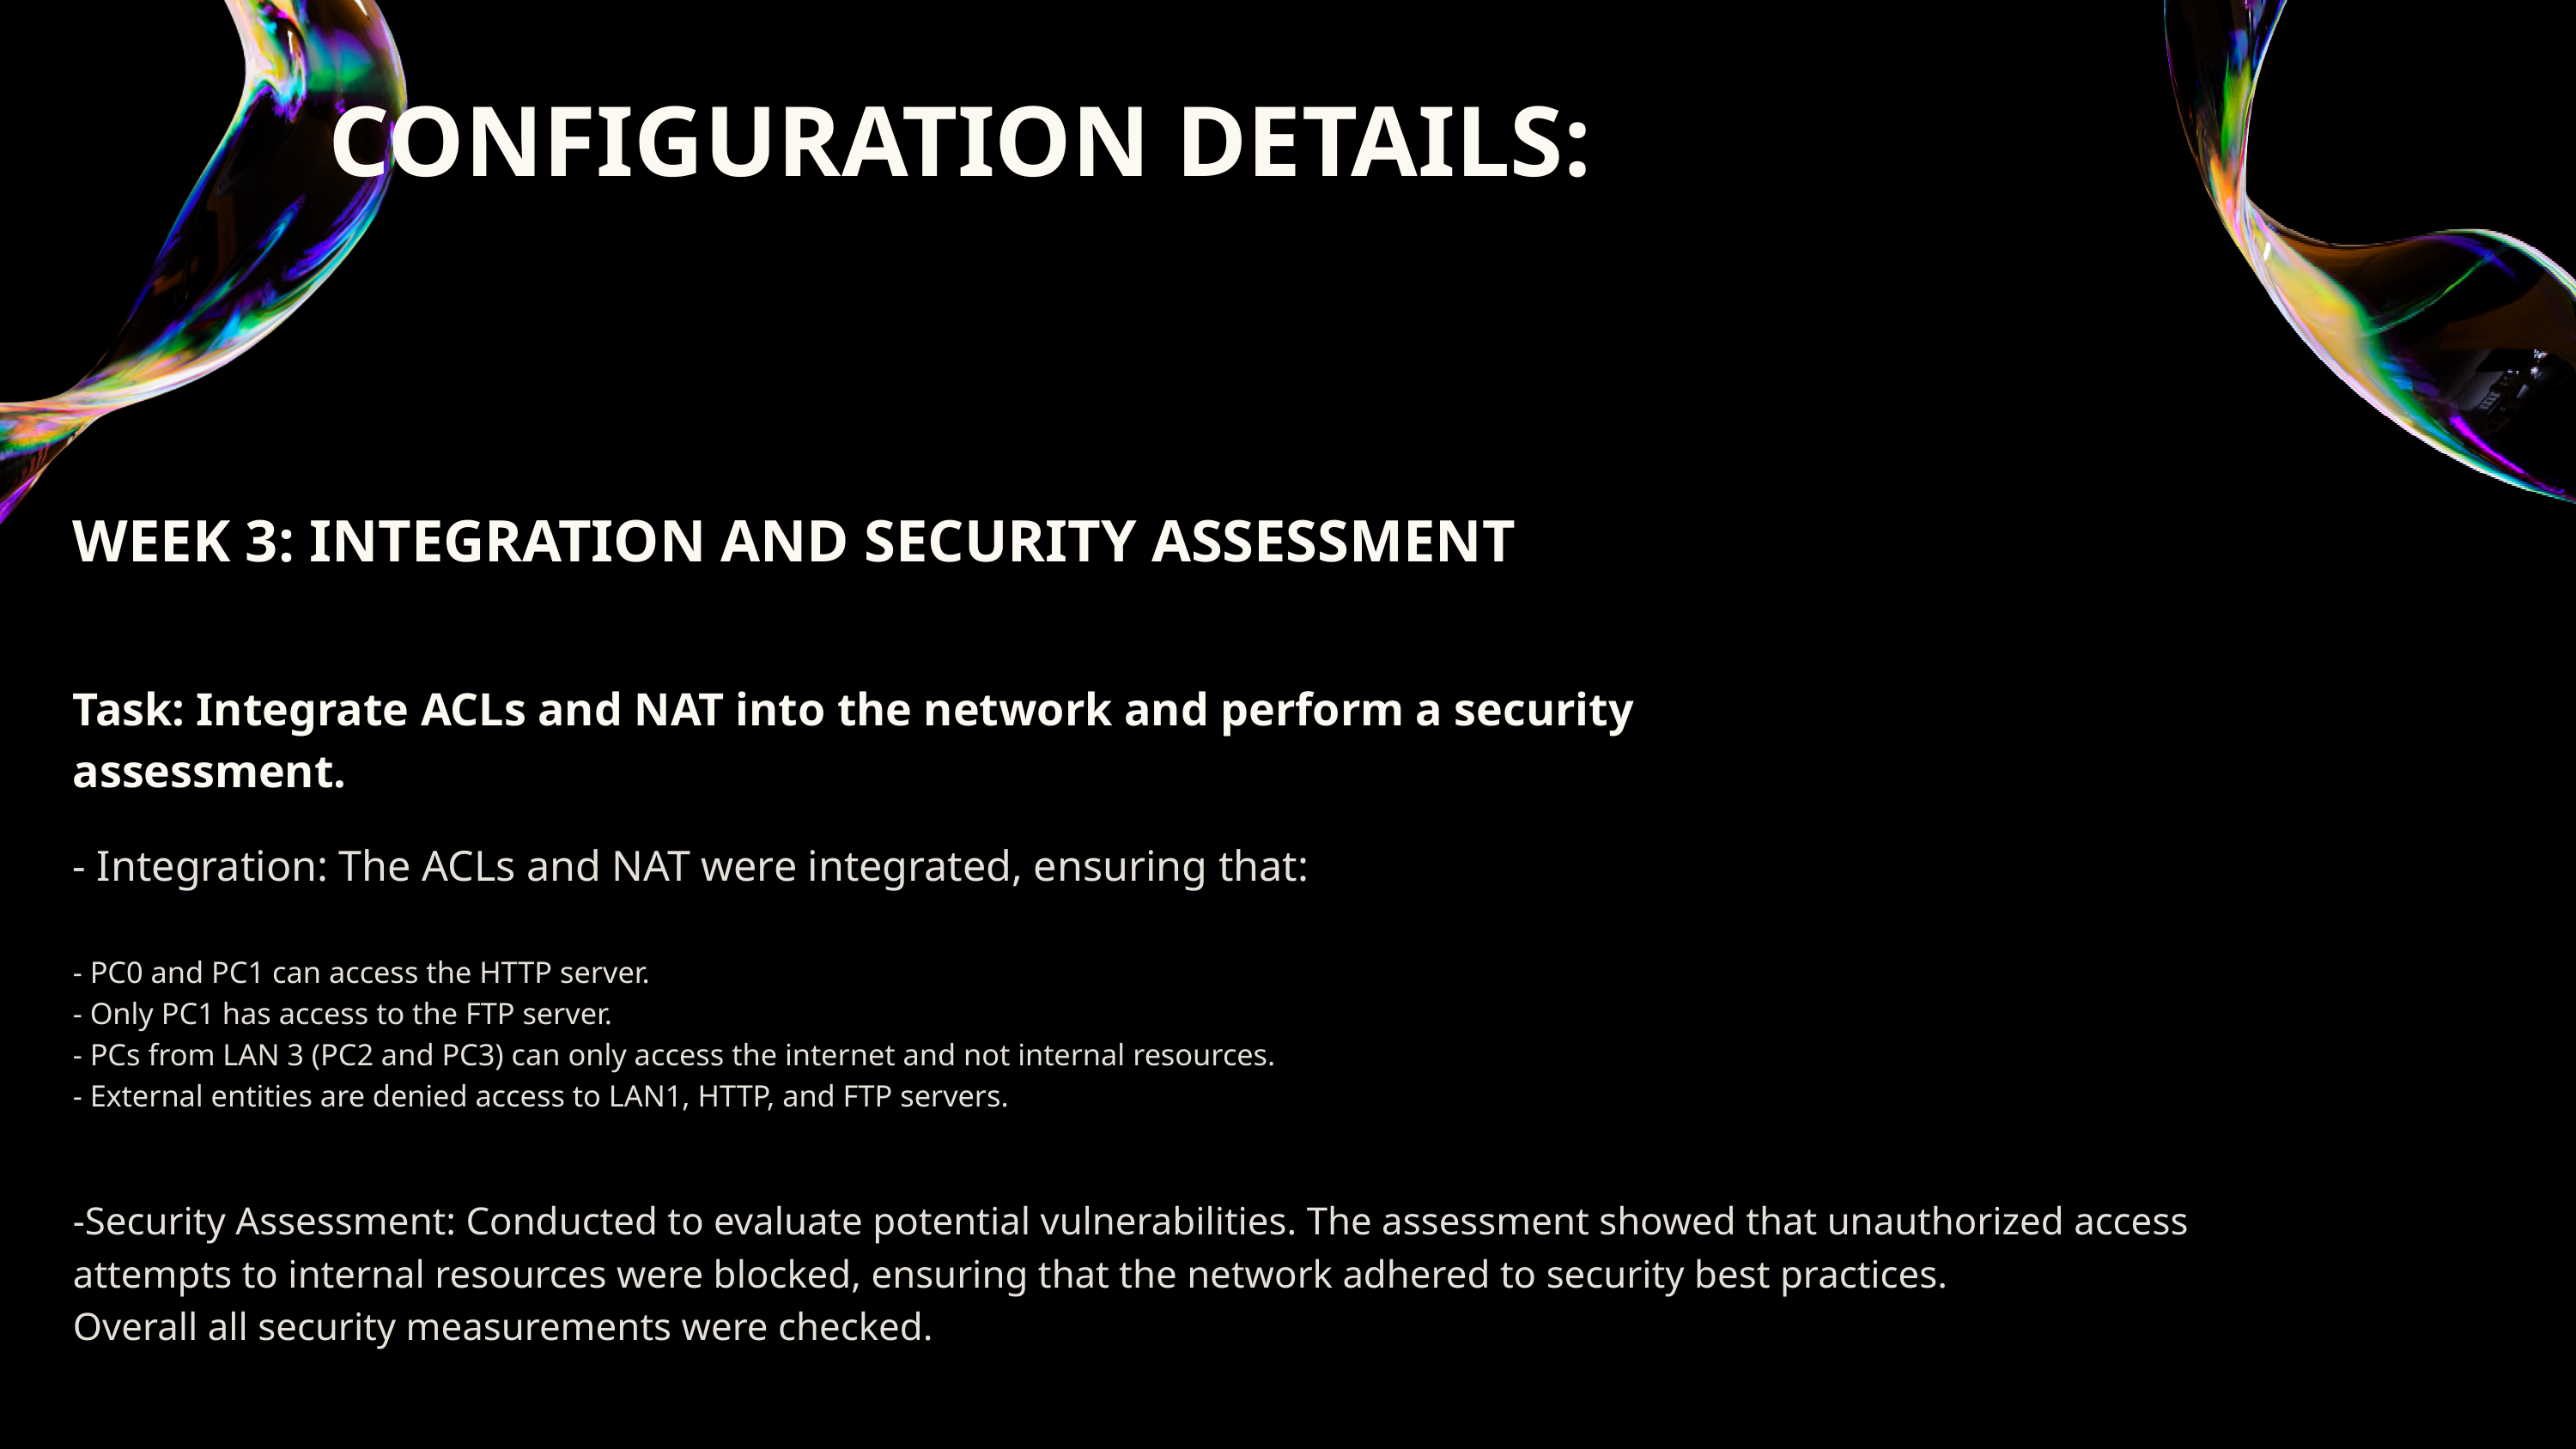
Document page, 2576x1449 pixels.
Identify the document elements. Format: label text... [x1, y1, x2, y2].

text_box [0, 0, 409, 567]
text_box -Security Assessment: Conducted to evaluate potential vulnerabilities. The assessment showed that unauthorized access attempts to internal resources were blocked, ensuring that the network adhered to security best practices. Overall all security measurements were checked. [72, 1190, 2300, 1401]
text_box WEEK 3: INTEGRATION AND SECURITY ASSESSMENT [72, 510, 1584, 637]
text_box - Integration: The ACLs and NAT were integrated, ensuring that: - PC0 and PC1 can access the HTTP server. - Only PC1 has access to the FTP server. - PCs from LAN 3 (PC2 and PC3) can only access the internet and not internal resources. - External entities are denied access to LAN1, HTTP, and FTP servers. [72, 830, 2236, 1190]
text_box Task: Integrate ACLs and NAT into the network and perform a security assessment. [72, 671, 1728, 860]
text_box [2164, 0, 2576, 793]
text_box CONFIGURATION DETAILS: [328, 89, 1615, 303]
